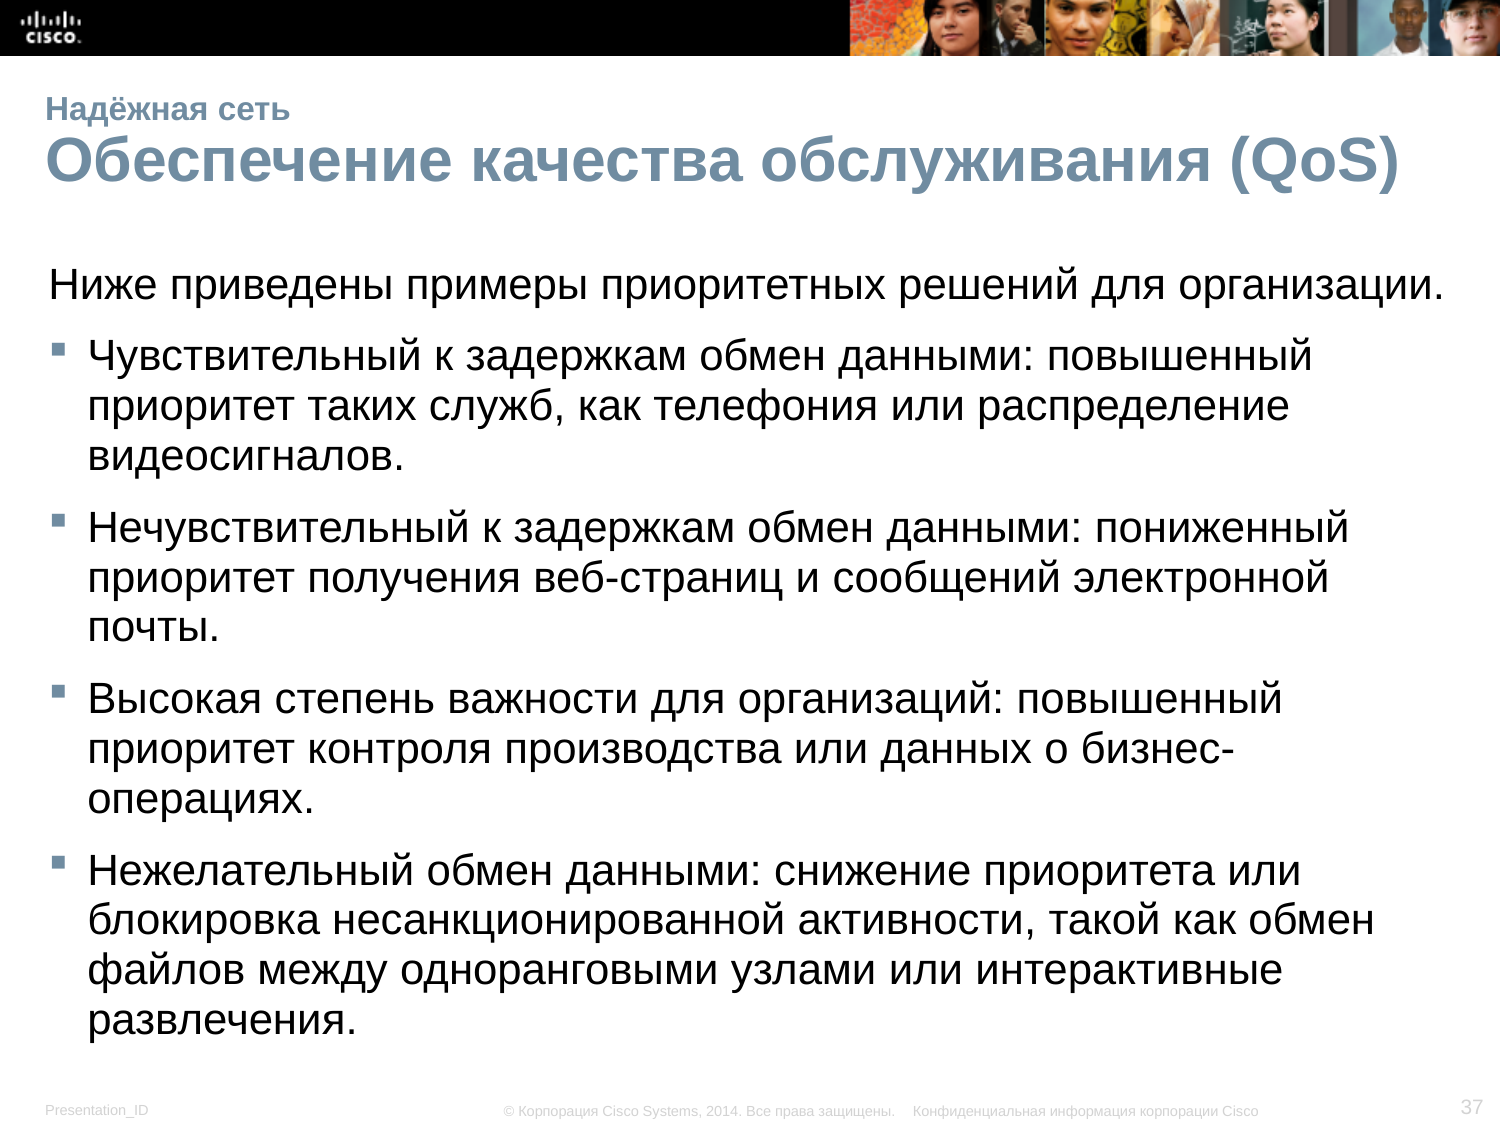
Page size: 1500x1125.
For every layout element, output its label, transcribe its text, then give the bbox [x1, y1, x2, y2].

picture [0, 0, 1500, 56]
list Ниже приведены примеры приоритетных решений для организации. Чувствительный к задержкам обмен данными: повышенный приоритет таких служб, как телефония или распределение видеосигналов. Нечувствительный к задержкам обмен данными: пониженный приоритет получения веб-страниц и сообщений электронной почты. Высокая степень важности для организаций: повышенный приоритет контроля производства или данных о бизнес-операциях. Нежелательный обмен данными: снижение приоритета или блокировка несанкционированной активности, такой как обмен файлов между одноранговыми узлами или интерактивные развлечения. [34, 252, 1468, 1061]
title Надёжная сеть Обеспечение качества обслуживания (QoS) [31, 64, 1471, 203]
